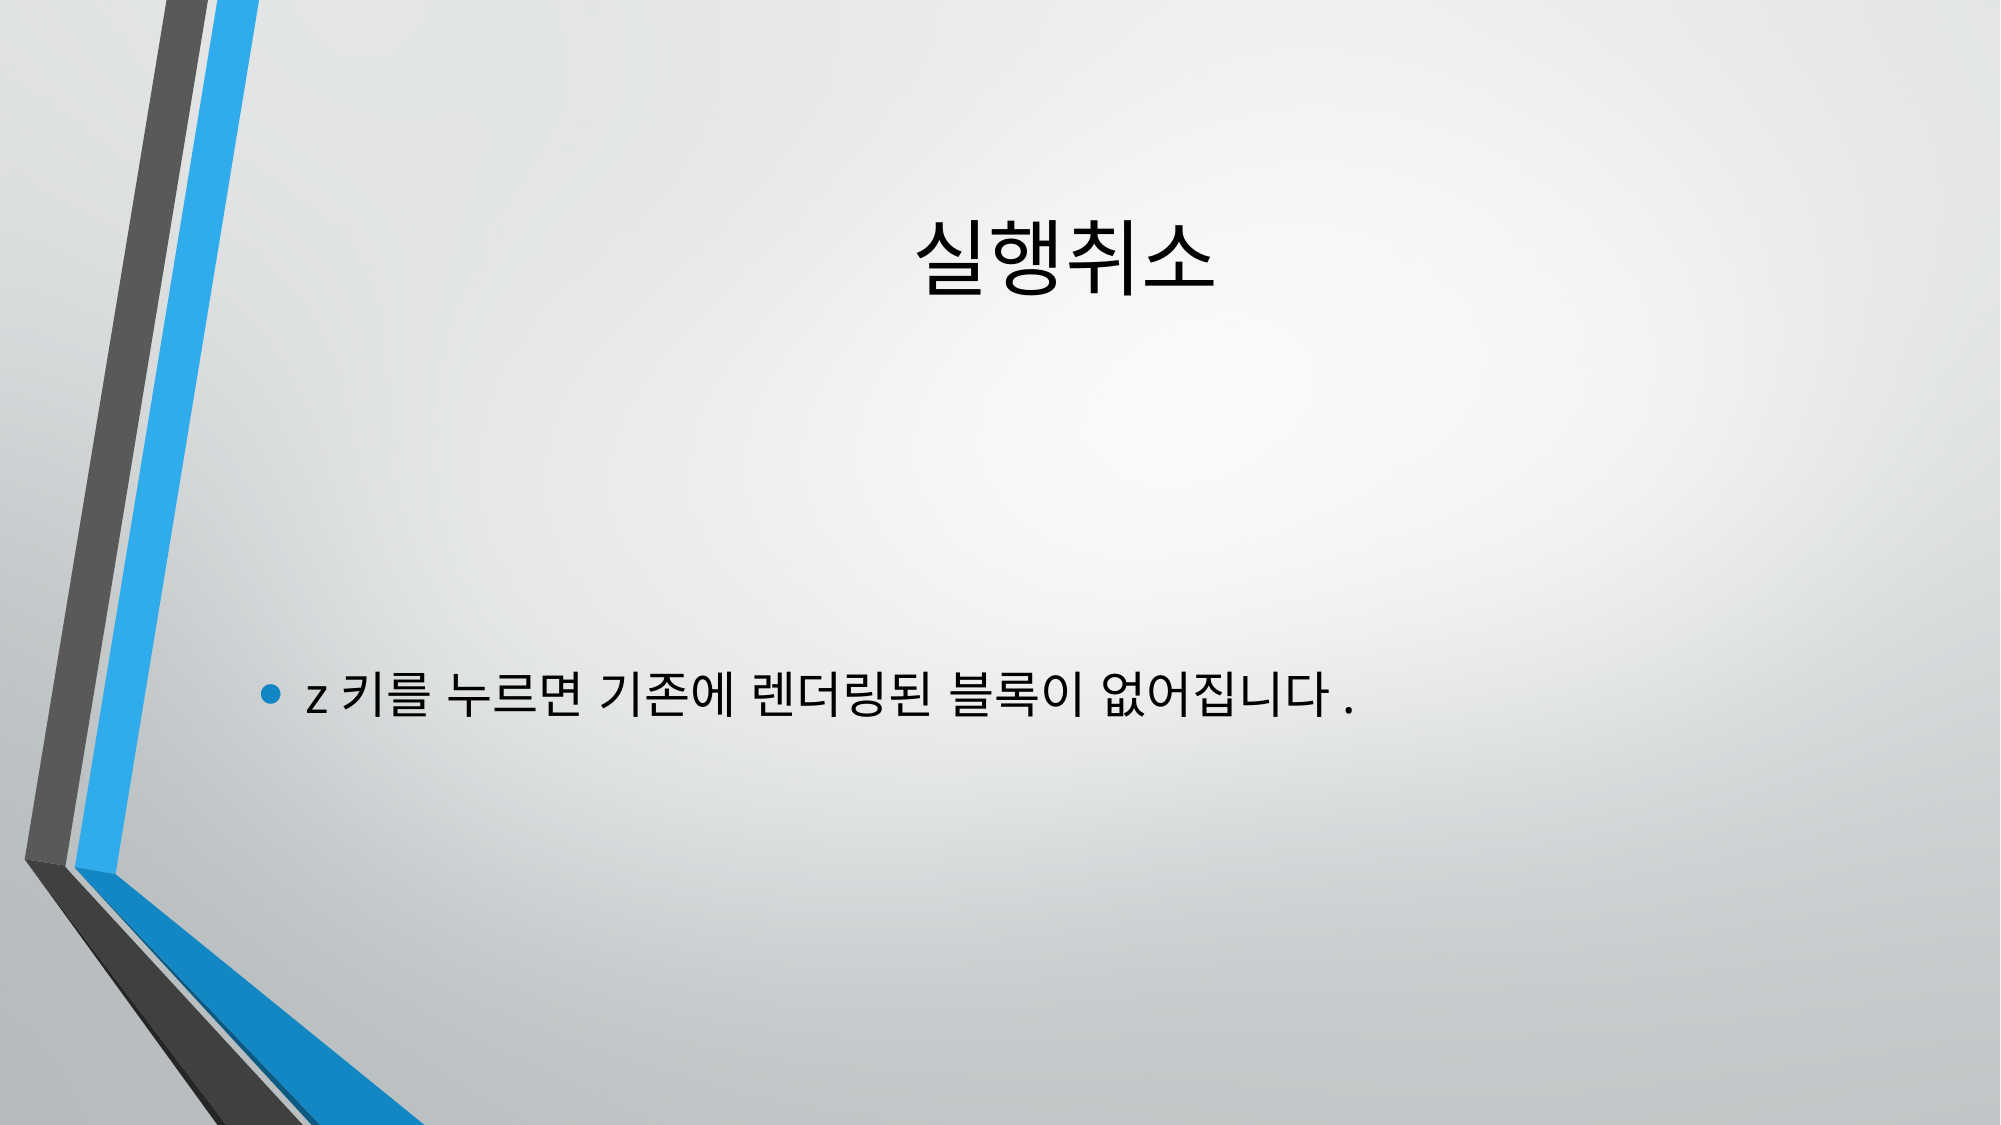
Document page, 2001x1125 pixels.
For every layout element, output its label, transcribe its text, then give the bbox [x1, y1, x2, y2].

list z키를 누르면 기존에 렌더링된 블록이 없어집니다. [243, 437, 1887, 950]
title 실행취소 [243, 112, 1887, 400]
